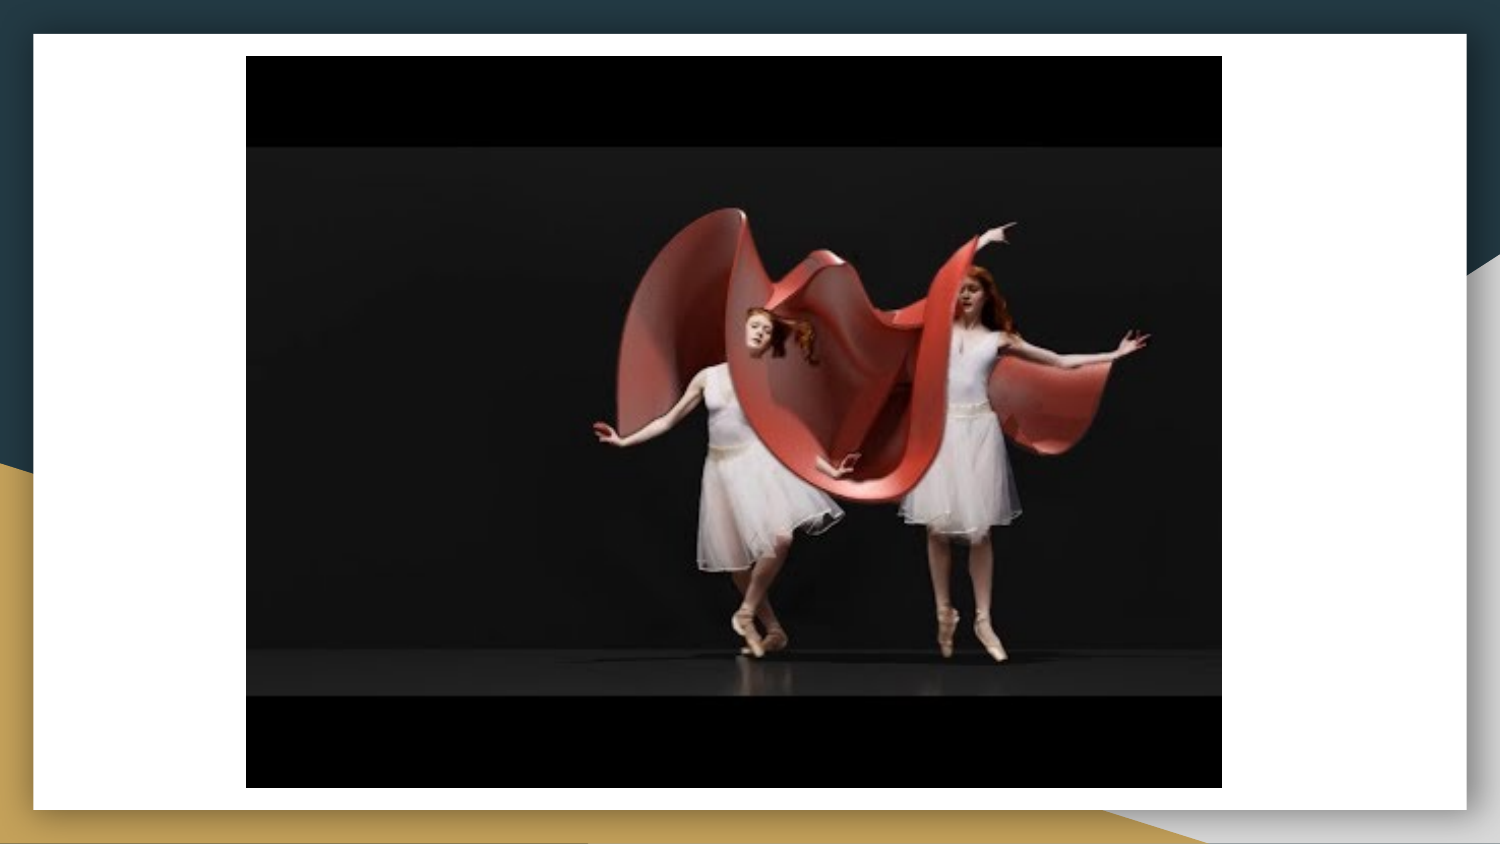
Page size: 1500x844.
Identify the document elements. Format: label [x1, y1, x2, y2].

picture [245, 55, 1222, 788]
